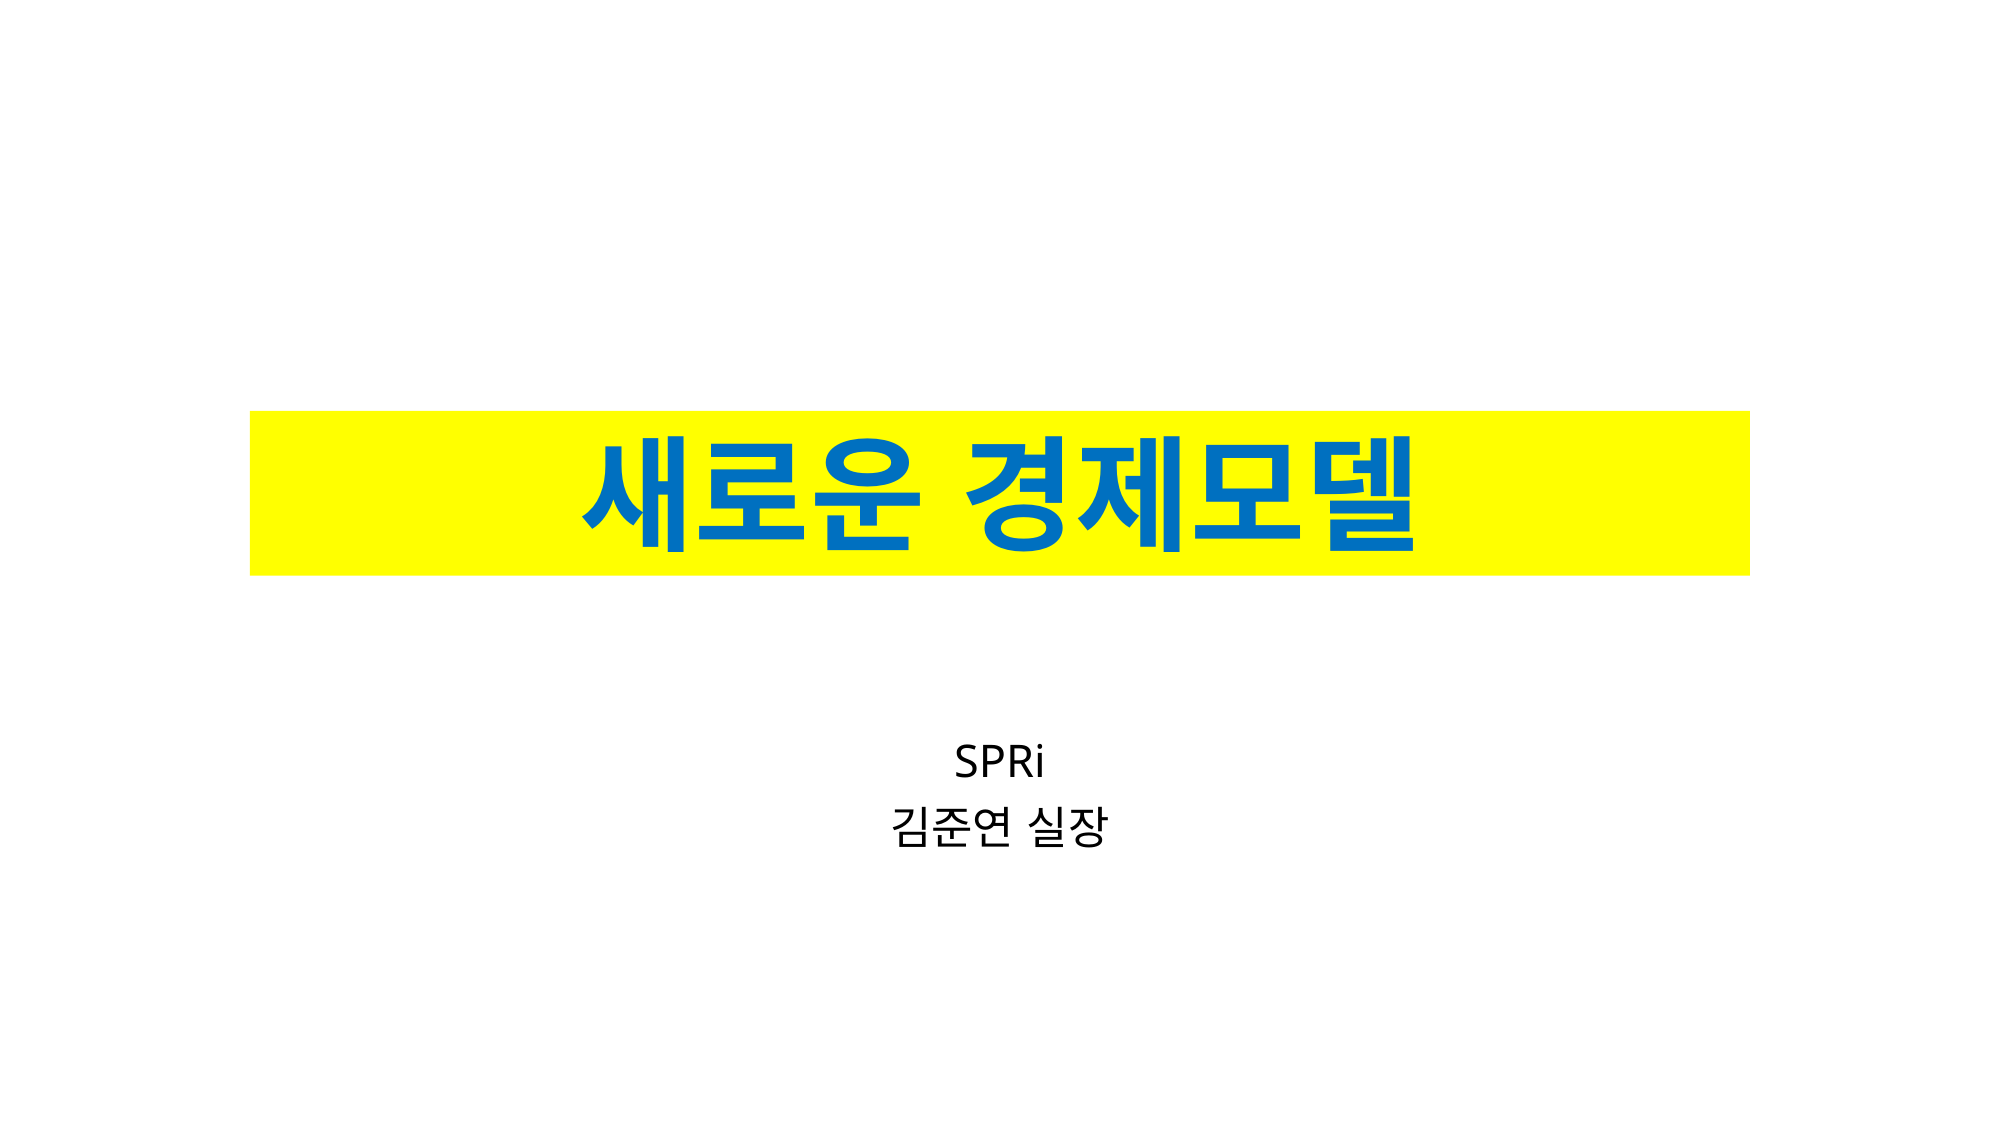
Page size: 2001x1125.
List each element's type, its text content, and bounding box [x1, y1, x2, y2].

subtitle SPRi 김준연 실장 [249, 590, 1750, 863]
title 새로운 경제모델 [249, 410, 1750, 576]
